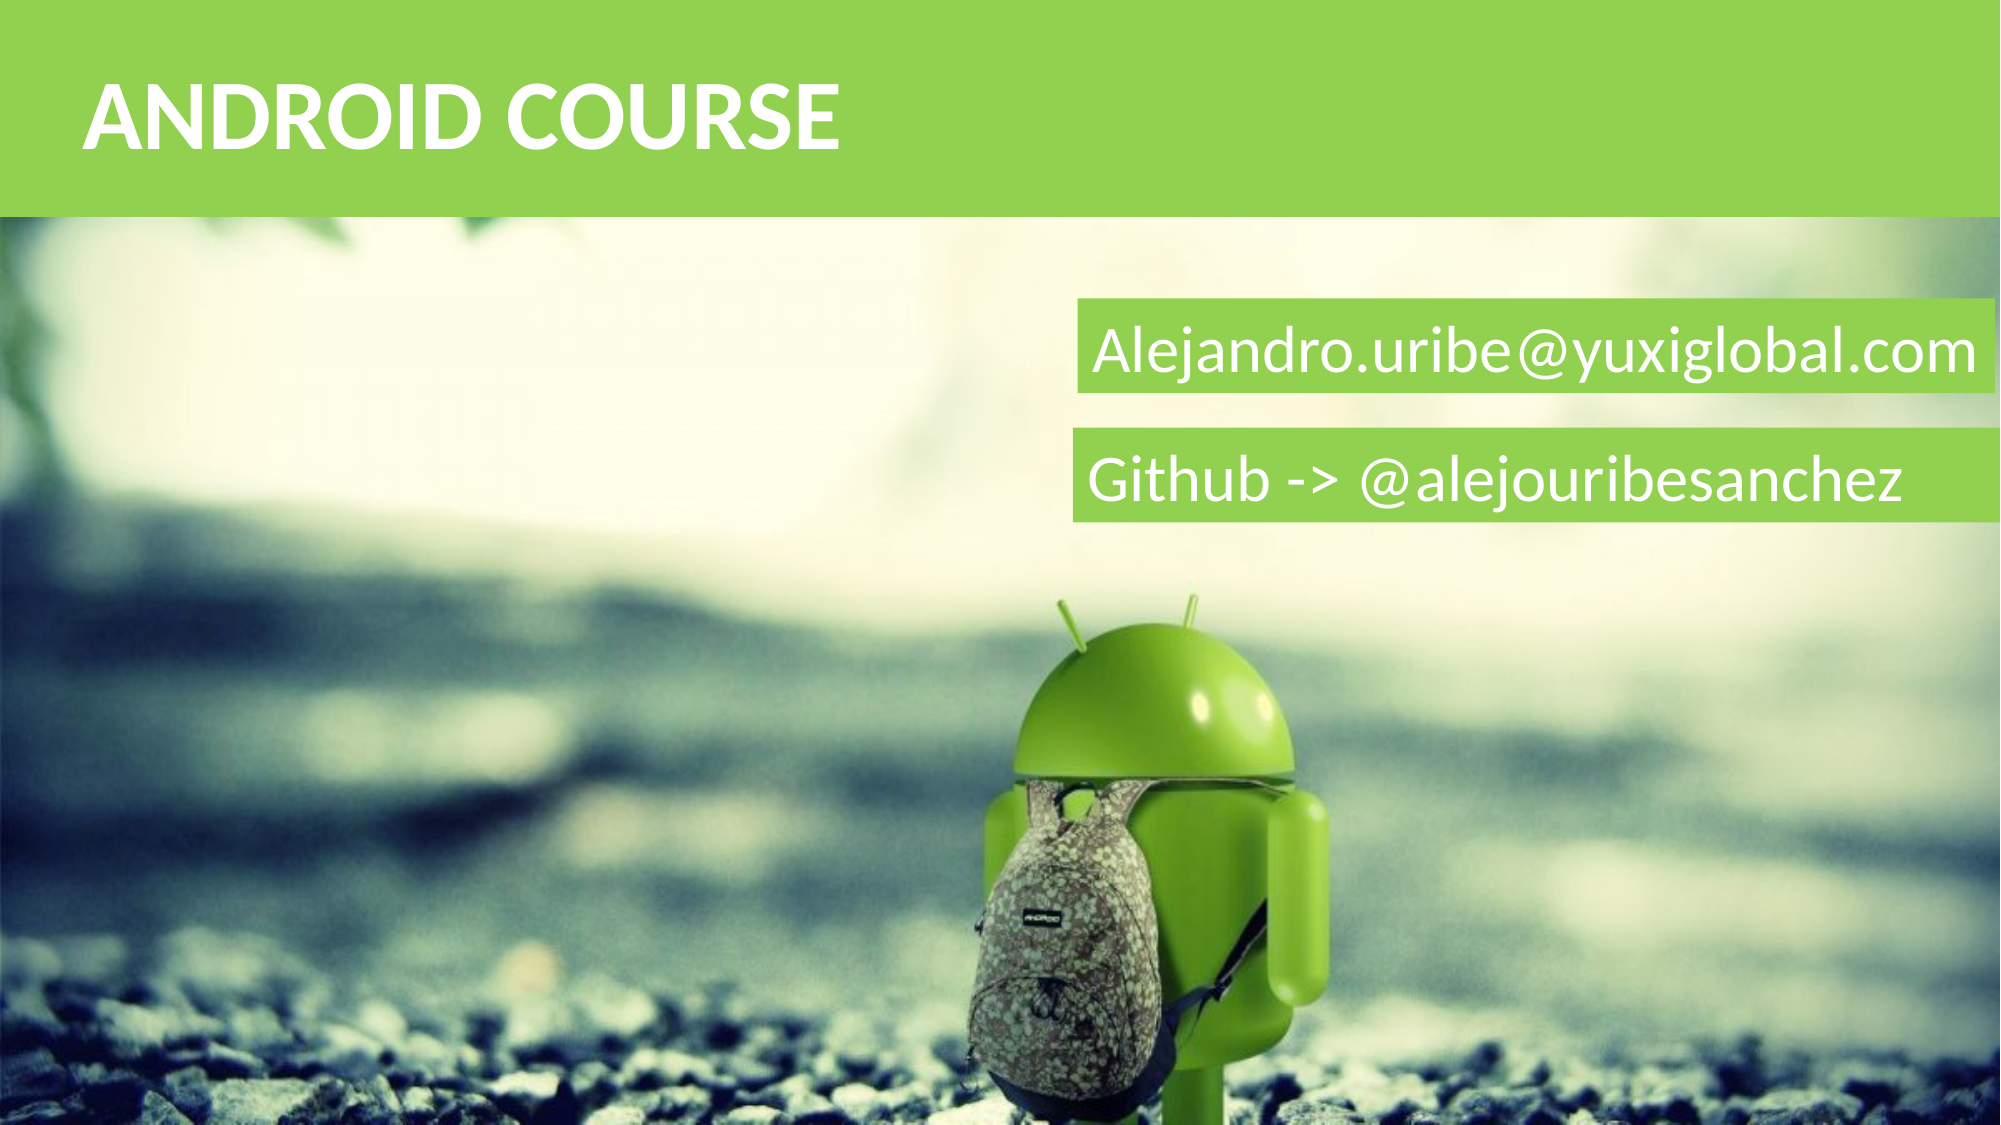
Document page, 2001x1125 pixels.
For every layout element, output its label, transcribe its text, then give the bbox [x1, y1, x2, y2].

picture [0, 216, 2000, 1125]
text_box ANDROID COURSE [67, 42, 859, 178]
